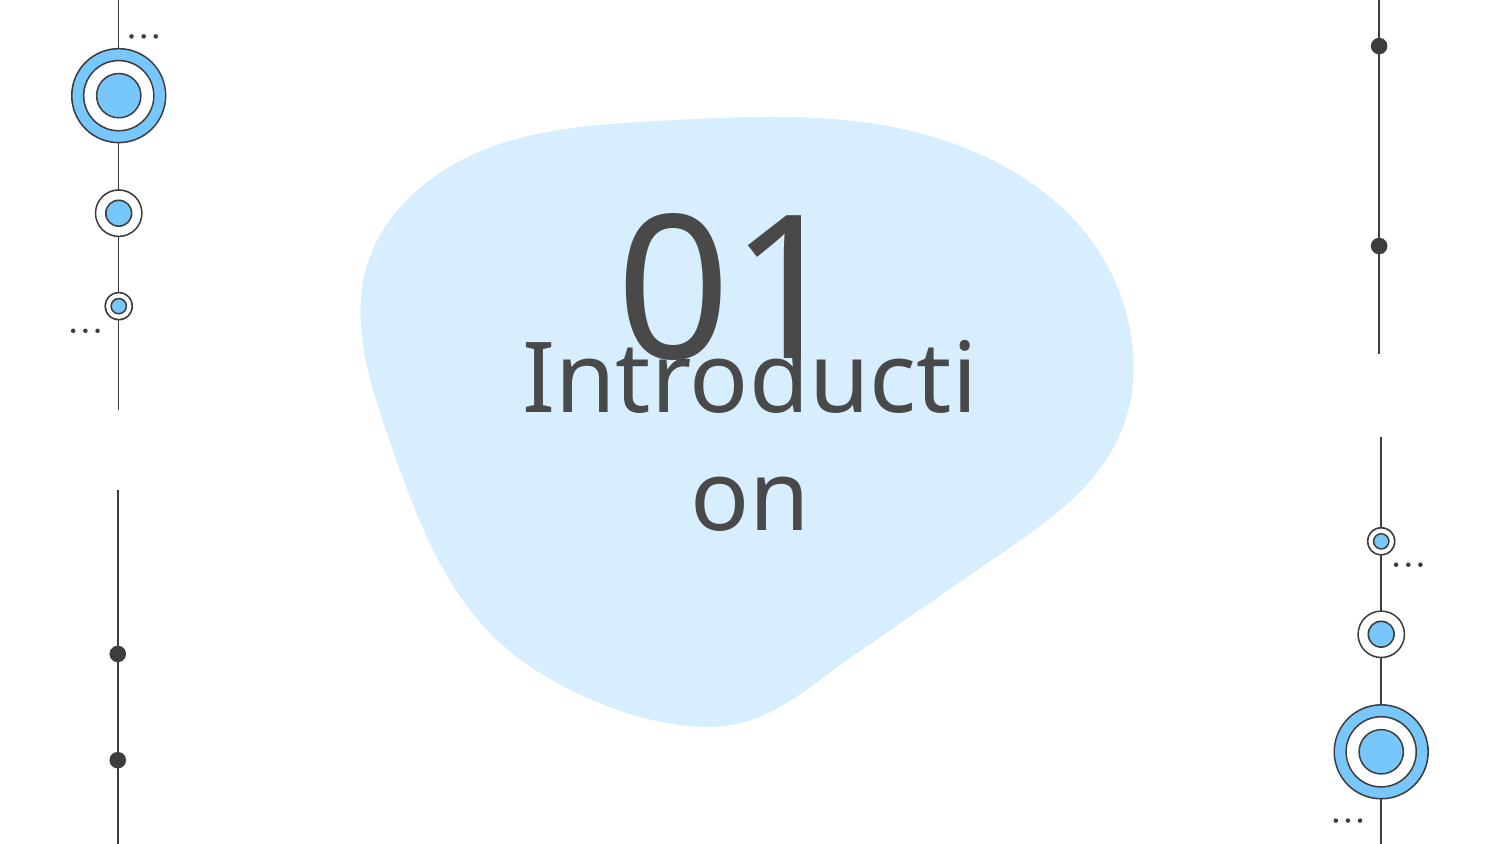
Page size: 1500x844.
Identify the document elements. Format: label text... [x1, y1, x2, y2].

title Introduction [487, 366, 1013, 498]
title 01 [487, 190, 975, 366]
